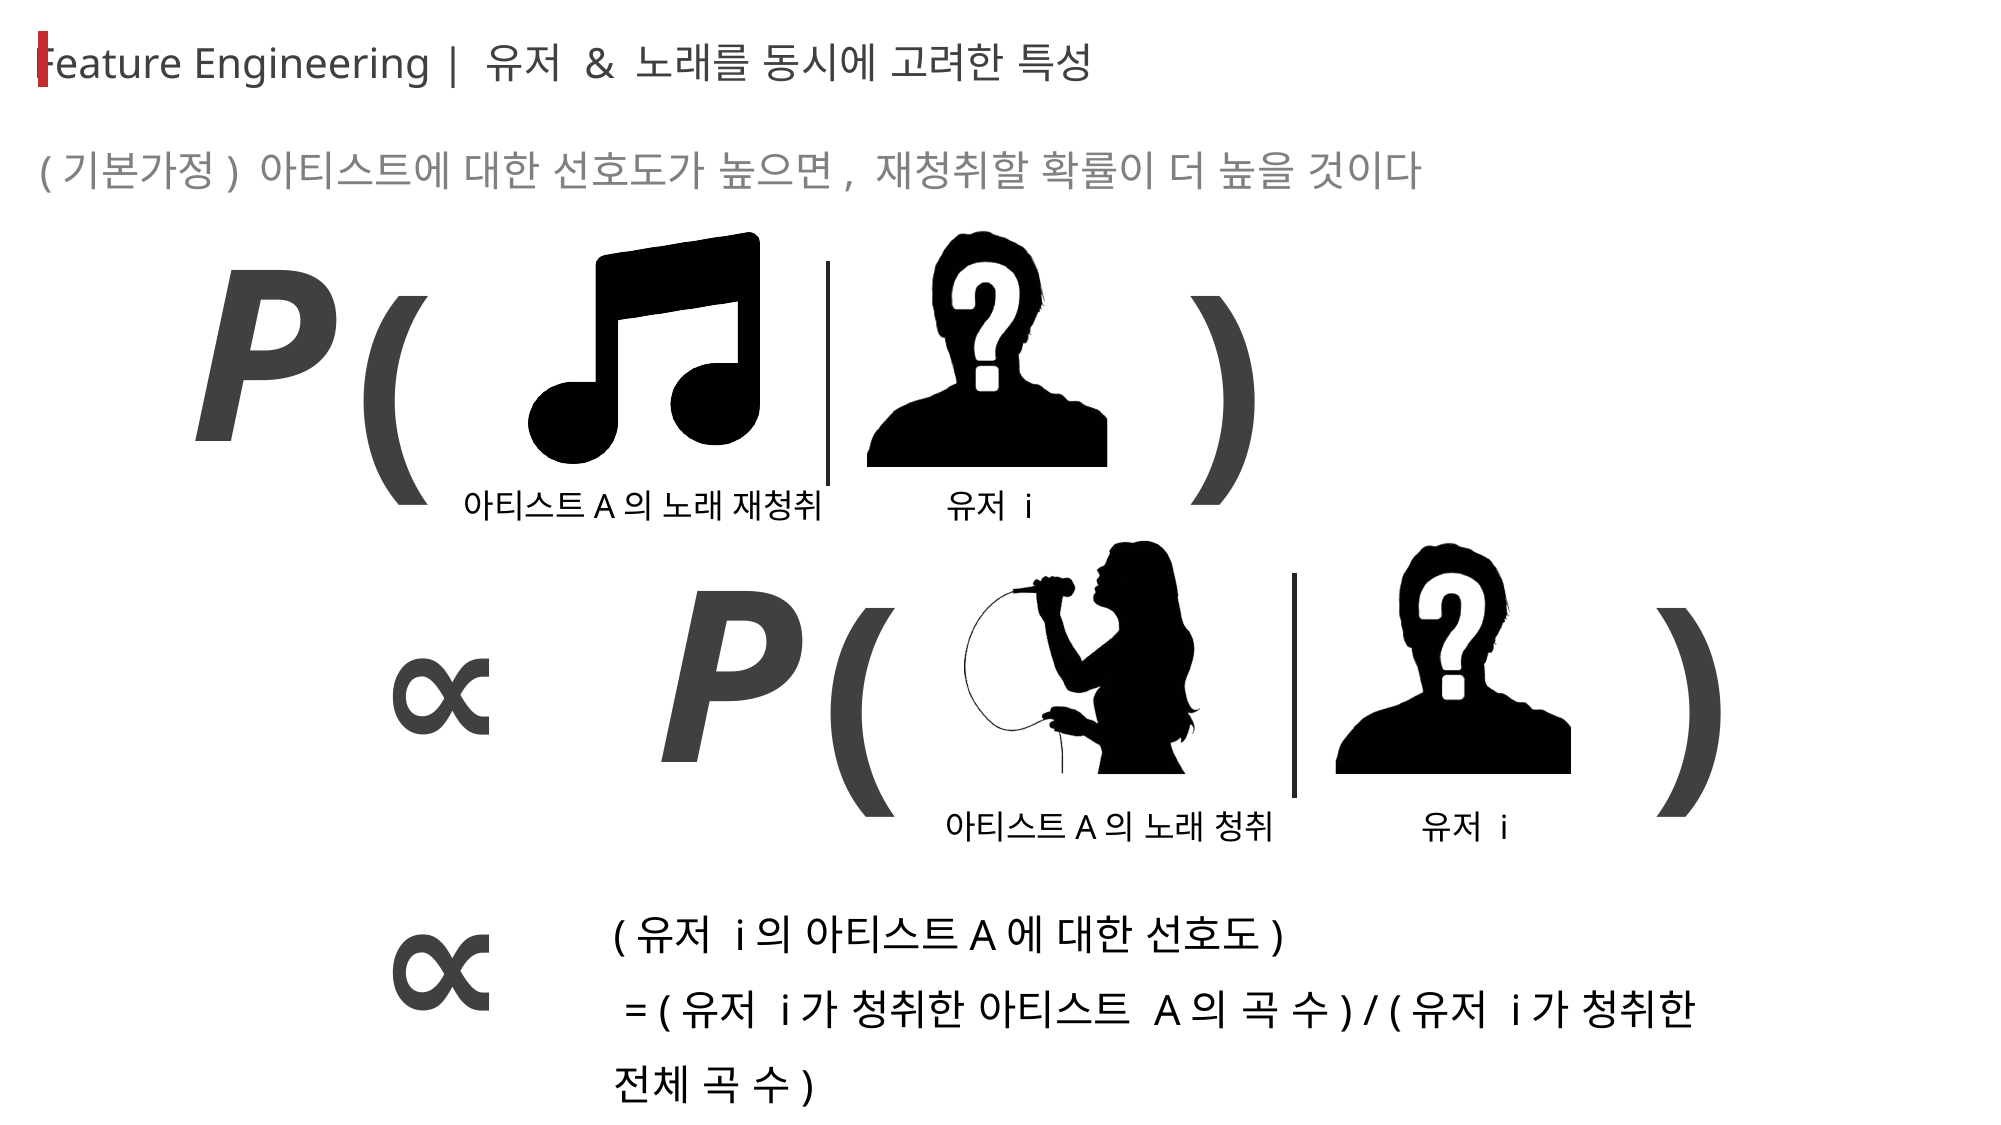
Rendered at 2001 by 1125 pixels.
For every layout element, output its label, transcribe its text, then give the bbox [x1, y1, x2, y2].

text_box ( ) [340, 220, 1280, 524]
text_box ∝ [362, 560, 523, 796]
text_box 유저 i [931, 467, 1048, 533]
text_box P [174, 203, 351, 497]
text_box 아티스트A의 노래 청취 [930, 787, 1291, 854]
text_box ∝ [362, 836, 523, 1072]
picture [964, 539, 1200, 775]
text_box 아티스트A의 노래 재청취 [449, 466, 840, 533]
text_box P [640, 515, 817, 818]
picture [827, 227, 1146, 467]
text_box (기본가정) 아티스트에 대한 선호도가 높으면, 재청취할 확률이 더 높을 것이다 [25, 122, 1847, 203]
text_box ( ) [806, 532, 1746, 835]
picture [1296, 539, 1609, 774]
picture [528, 232, 760, 464]
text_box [43, 29, 1080, 95]
text_box (유저 i의 아티스트A에 대한 선호도) = (유저 i가 청취한 아티스트 A의 곡 수) / (유저 i가 청취한 전체 곡 수) [598, 876, 1796, 1117]
text_box 유저 i [1406, 787, 1524, 854]
